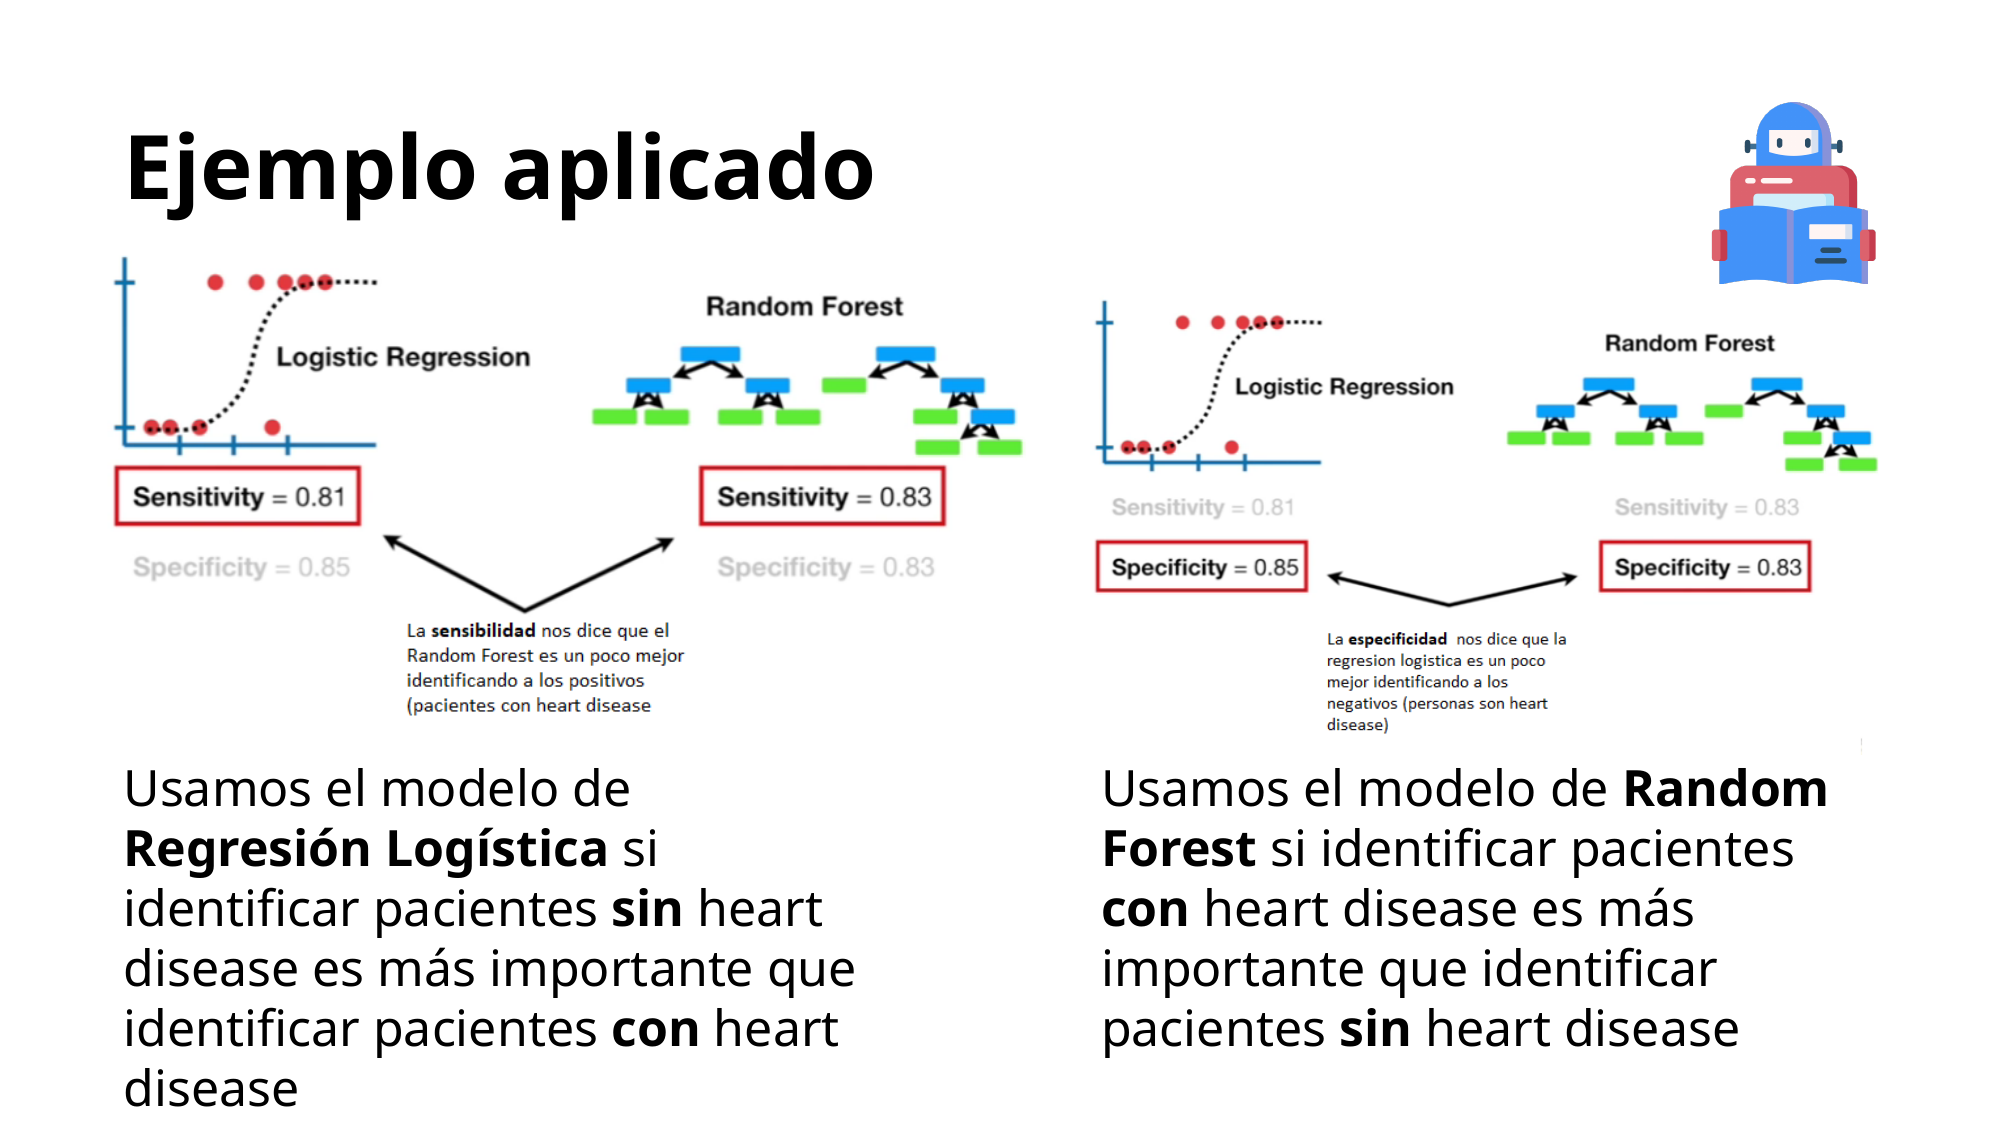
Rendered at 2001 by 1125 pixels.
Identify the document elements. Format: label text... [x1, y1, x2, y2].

picture [1086, 102, 1885, 755]
picture [103, 239, 1027, 751]
text_box Usamos el modelo de Random Forest si identificar pacientes con heart disease es más importante que identificar pacientes sin heart disease [1081, 736, 1885, 1077]
text_box Ejemplo aplicado [103, 102, 1702, 239]
text_box Usamos el modelo de Regresión Logística si identificar pacientes sin heart disease es más importante que identificar pacientes con heart disease [103, 751, 907, 1125]
